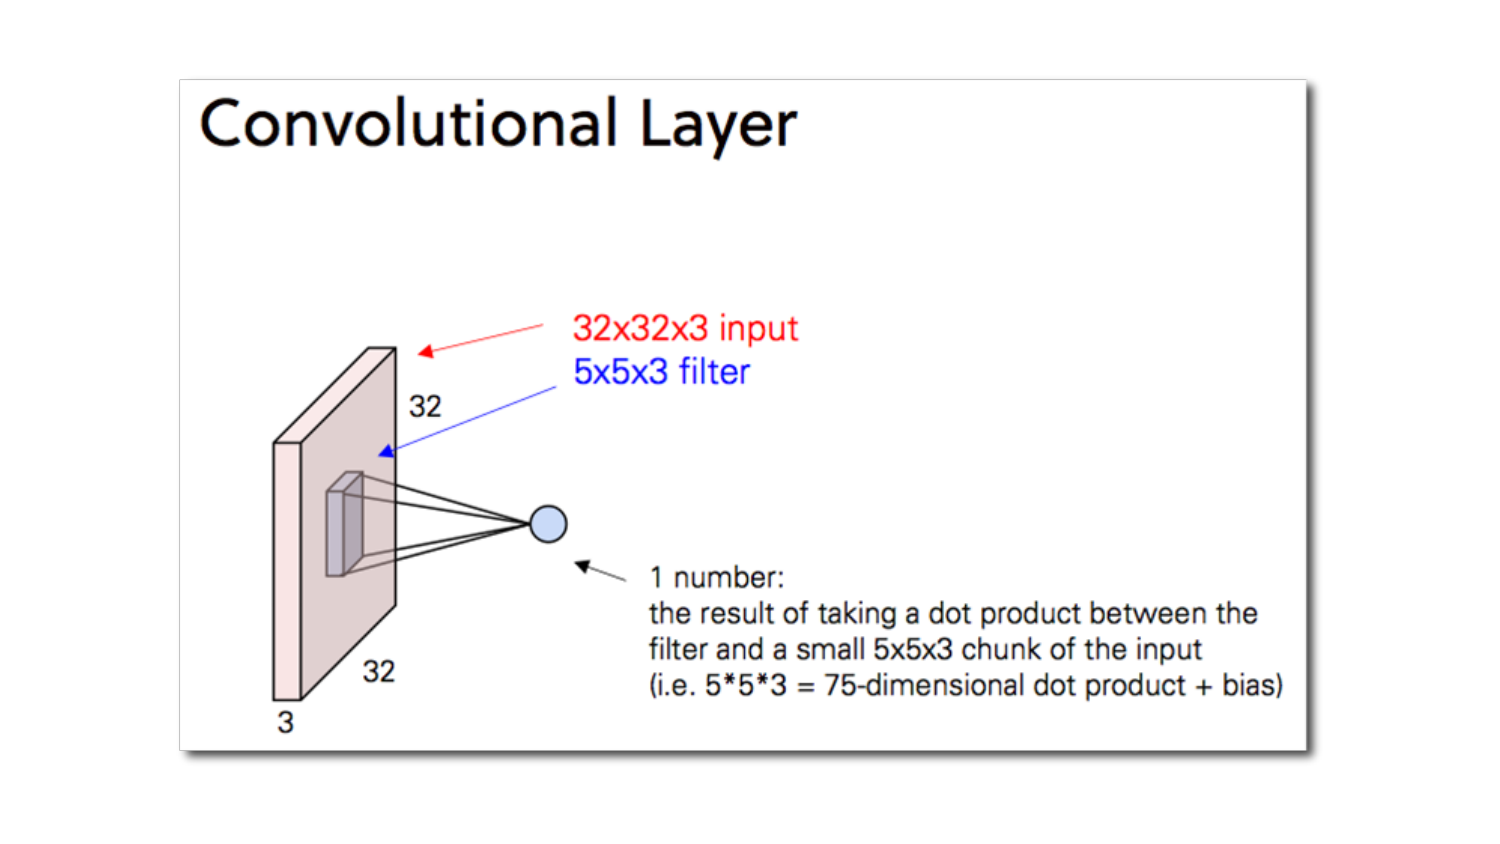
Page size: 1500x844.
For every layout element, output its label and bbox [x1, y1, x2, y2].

picture [171, 71, 1329, 773]
